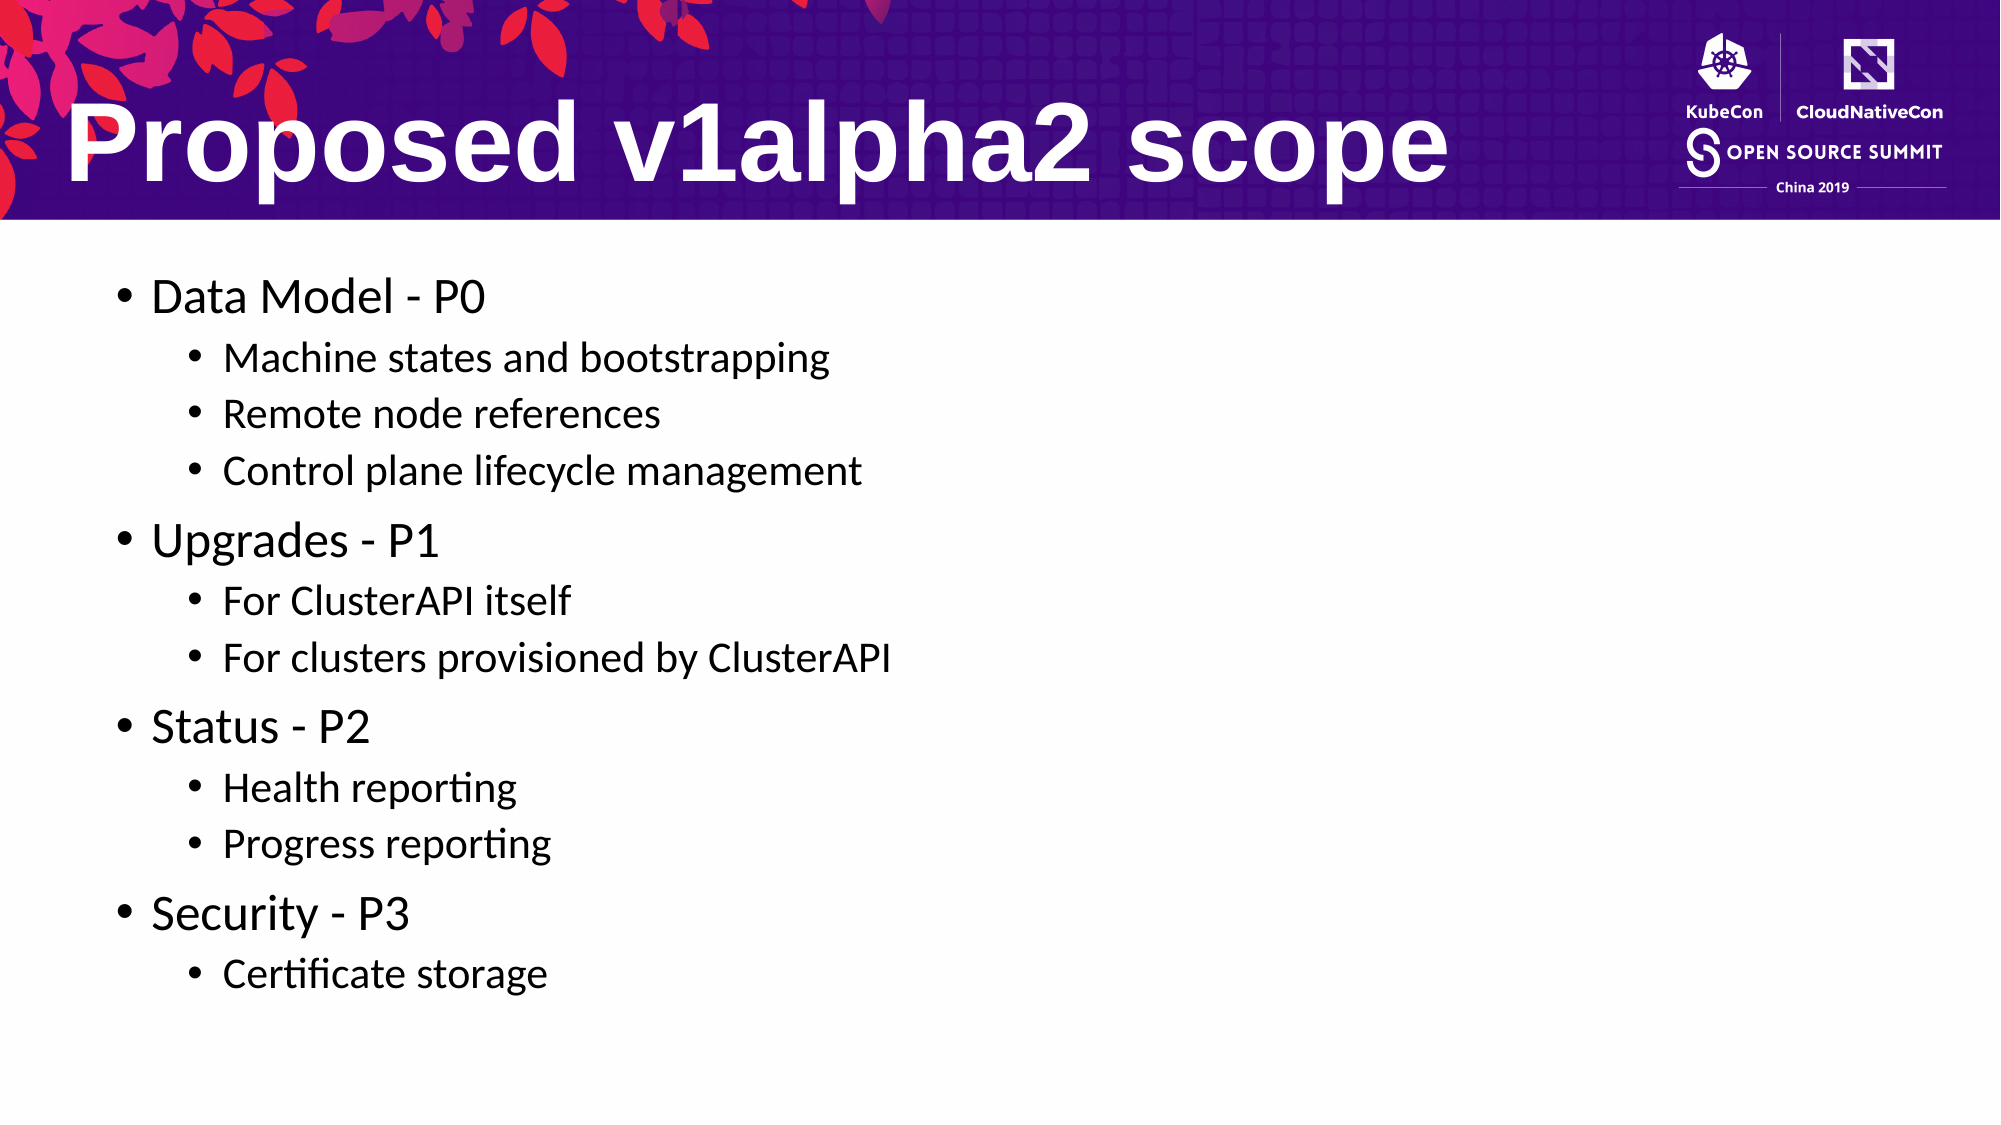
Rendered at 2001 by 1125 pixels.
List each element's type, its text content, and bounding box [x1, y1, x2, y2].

text_box Data Model - P0 Machine states and bootstrapping Remote node references Control plane lifecycle management Upgrades - P1 For ClusterAPI itself For clusters provisioned by ClusterAPI Status - P2 Health reporting Progress reporting Security - P3 Certificate storage [101, 262, 1902, 1013]
picture [0, 0, 2000, 1125]
text_box Proposed v1alpha2 scope [49, 77, 1902, 295]
